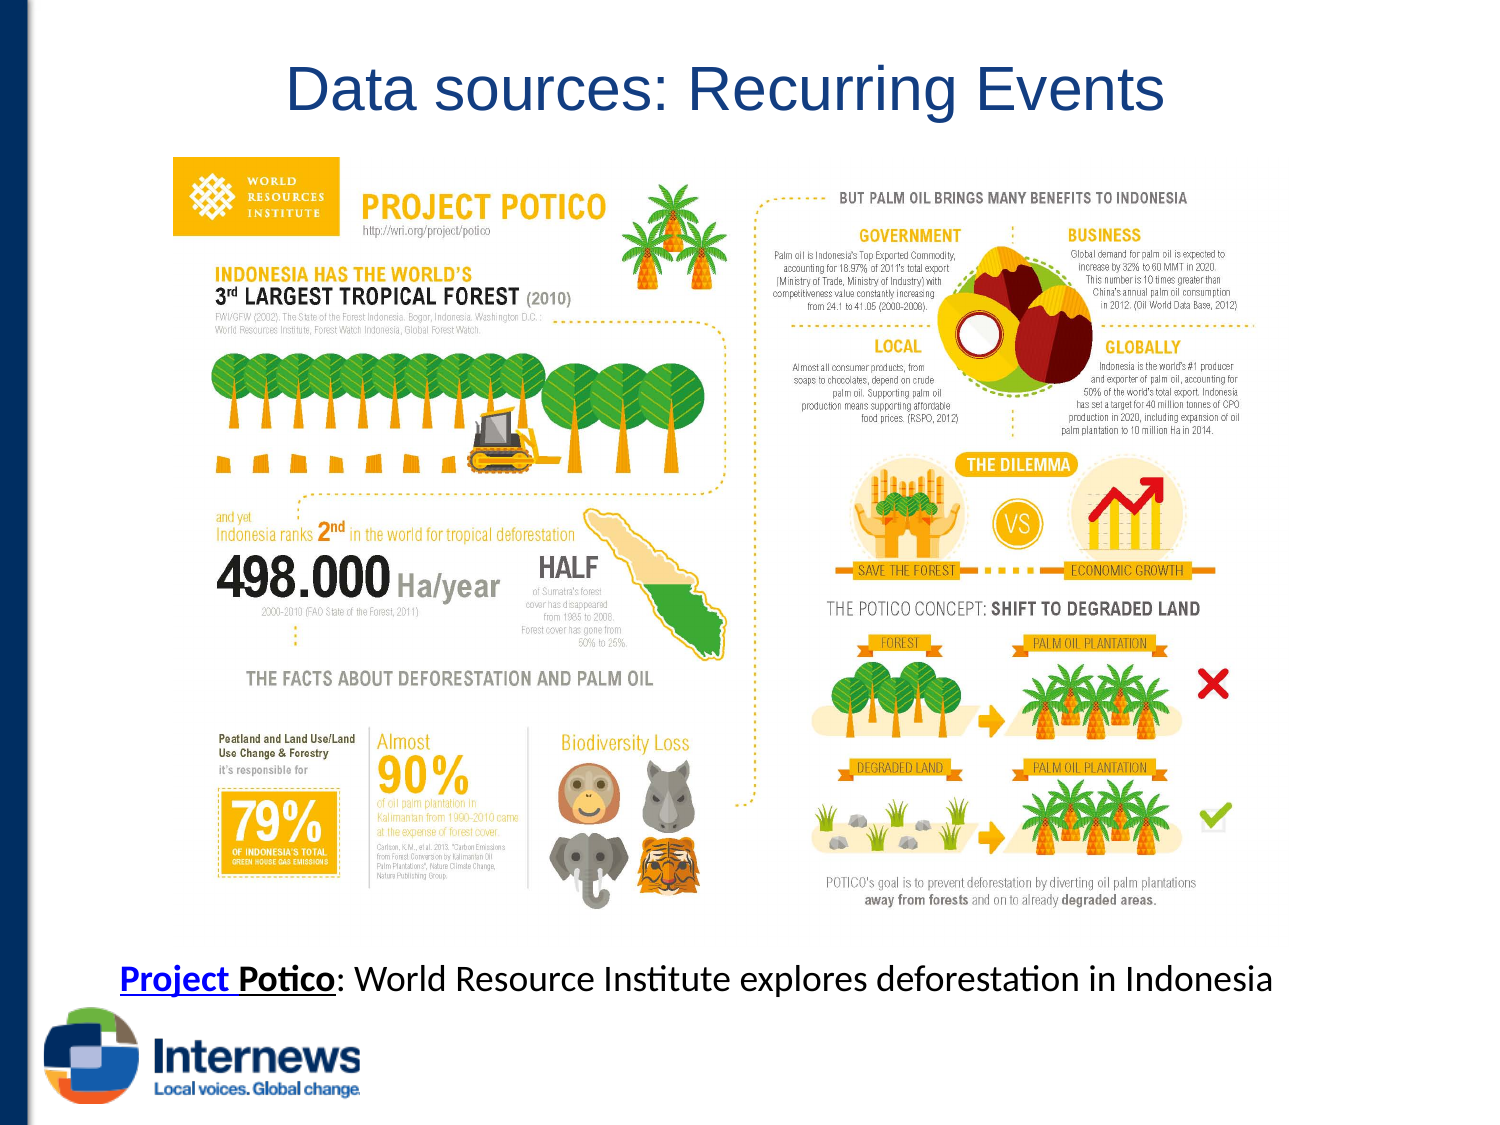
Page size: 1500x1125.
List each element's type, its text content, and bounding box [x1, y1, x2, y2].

picture [0, 0, 44, 1125]
text_box Project Potico: World Resource Institute explores deforestation in Indonesia [105, 946, 1397, 1007]
picture [173, 157, 1289, 947]
title Data sources: Recurring Events [270, 11, 1397, 158]
